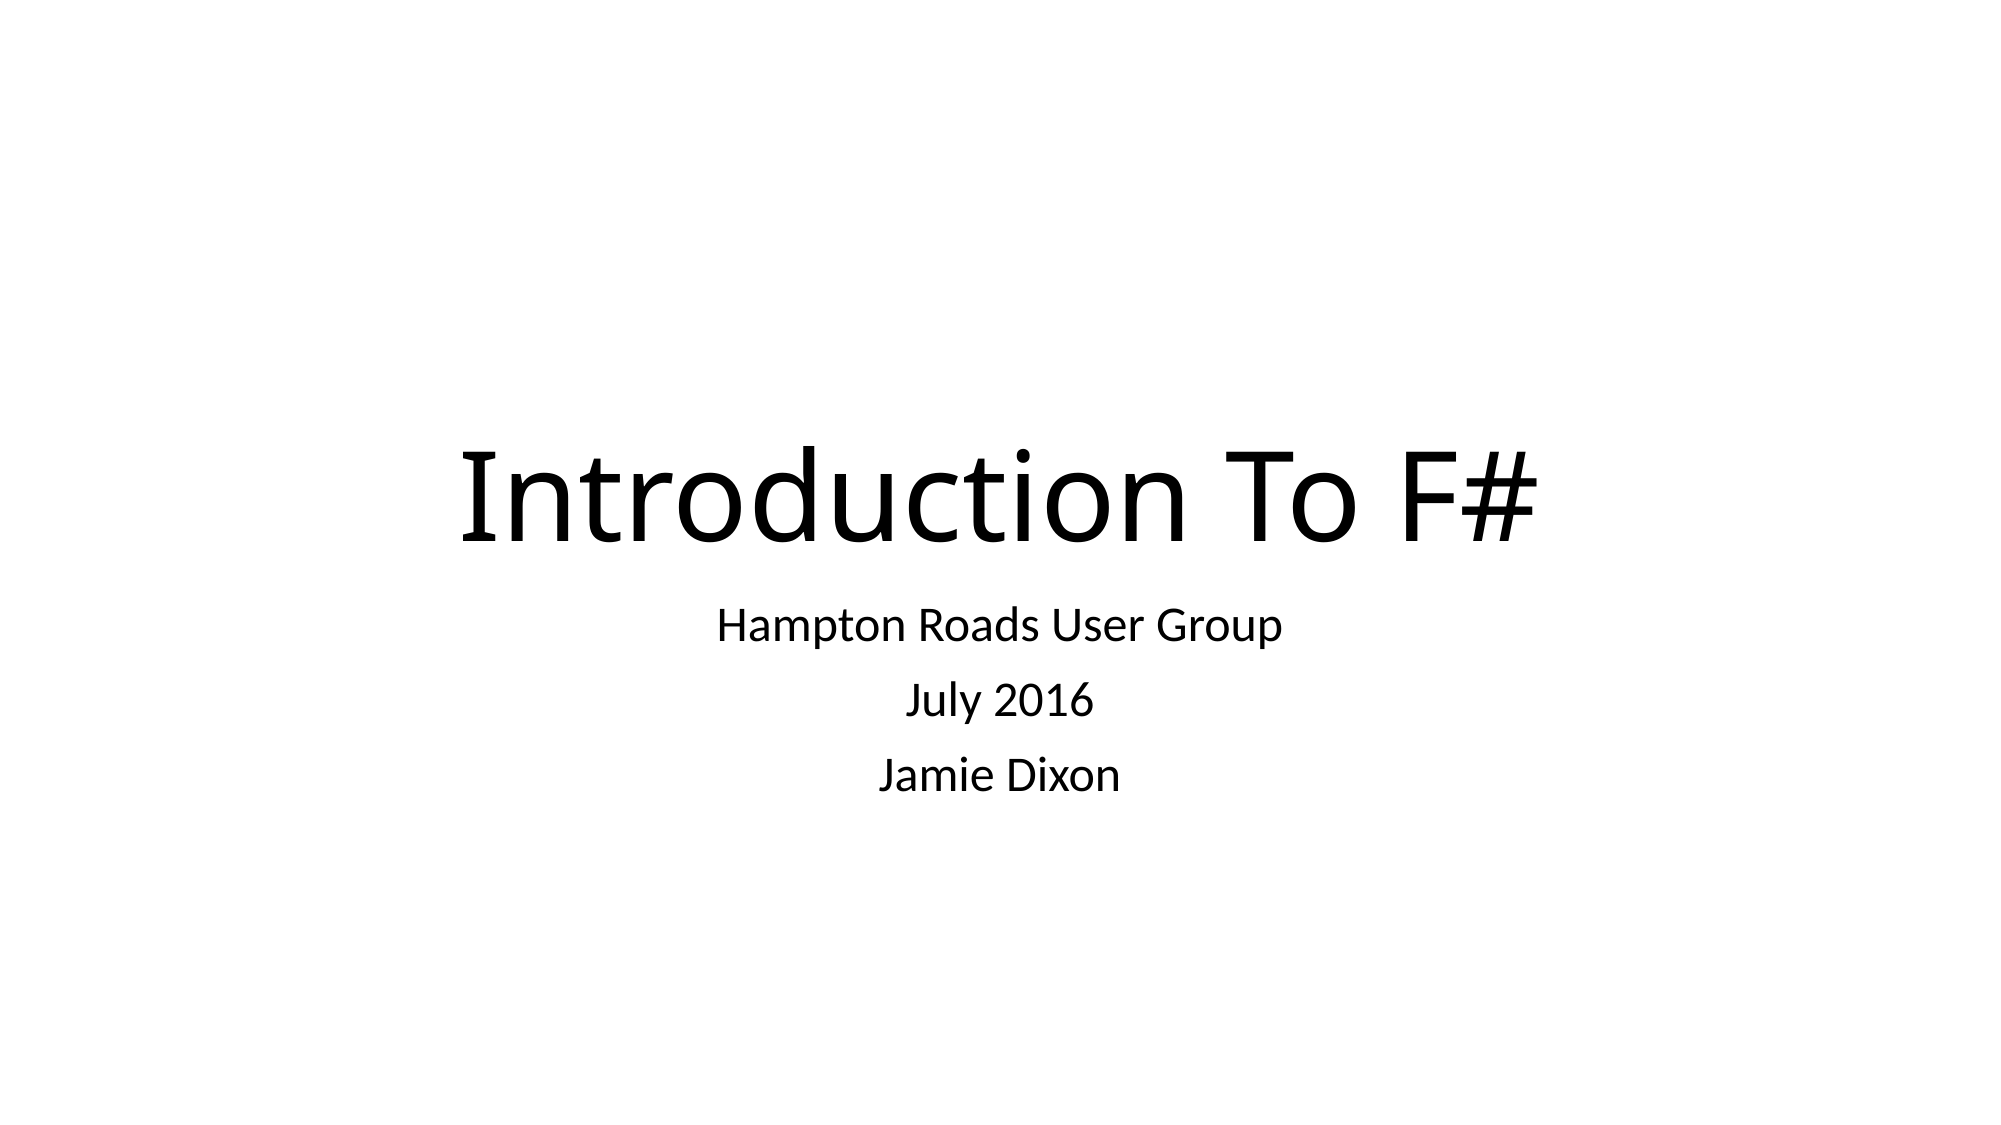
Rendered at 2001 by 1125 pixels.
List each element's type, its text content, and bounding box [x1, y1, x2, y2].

title Introduction To F# [249, 184, 1750, 576]
subtitle Hampton Roads User Group July 2016 Jamie Dixon [249, 590, 1750, 863]
